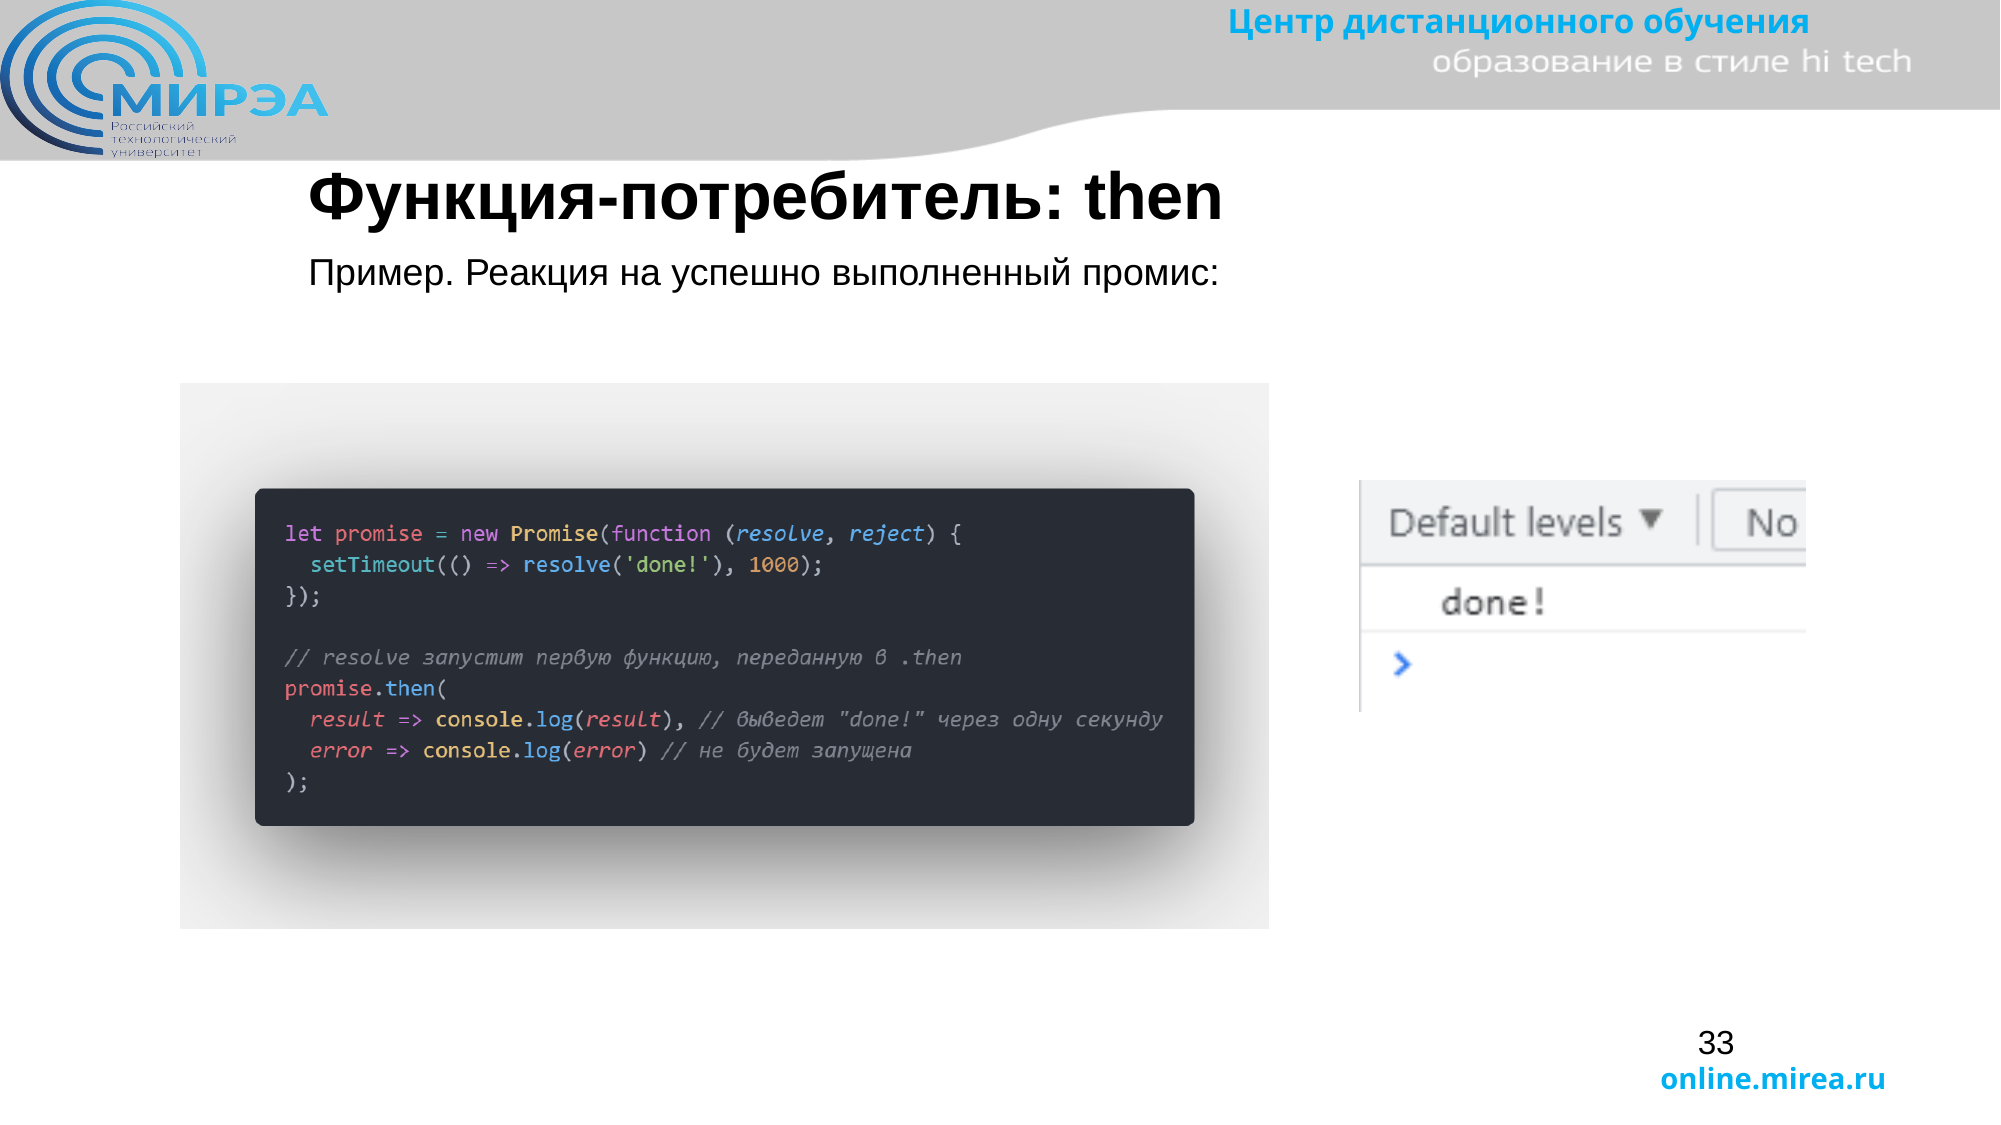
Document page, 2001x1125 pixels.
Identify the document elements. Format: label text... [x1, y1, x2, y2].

picture [180, 383, 1269, 929]
picture [0, 0, 329, 159]
text_box Пример. Реакция на успешно выполненный промис: [293, 240, 1813, 324]
text_box Функция-потребитель: then [293, 145, 1794, 240]
text_box 33 [1400, 1013, 1750, 1058]
picture [1359, 480, 1806, 712]
